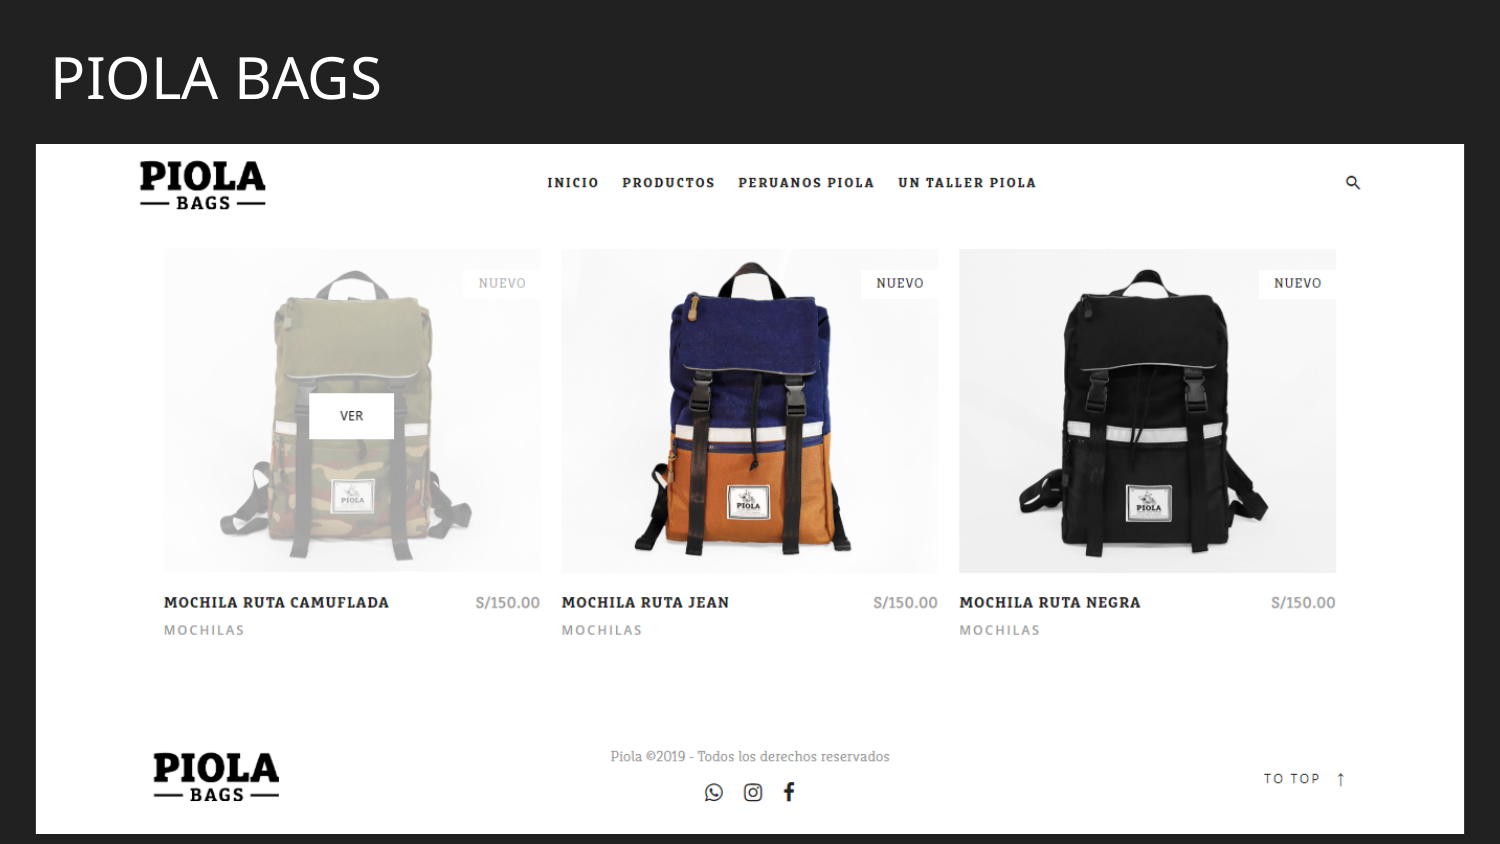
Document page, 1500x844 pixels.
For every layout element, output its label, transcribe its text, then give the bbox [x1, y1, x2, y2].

picture [35, 144, 1465, 834]
title PIOLA BAGS [35, 26, 1434, 121]
